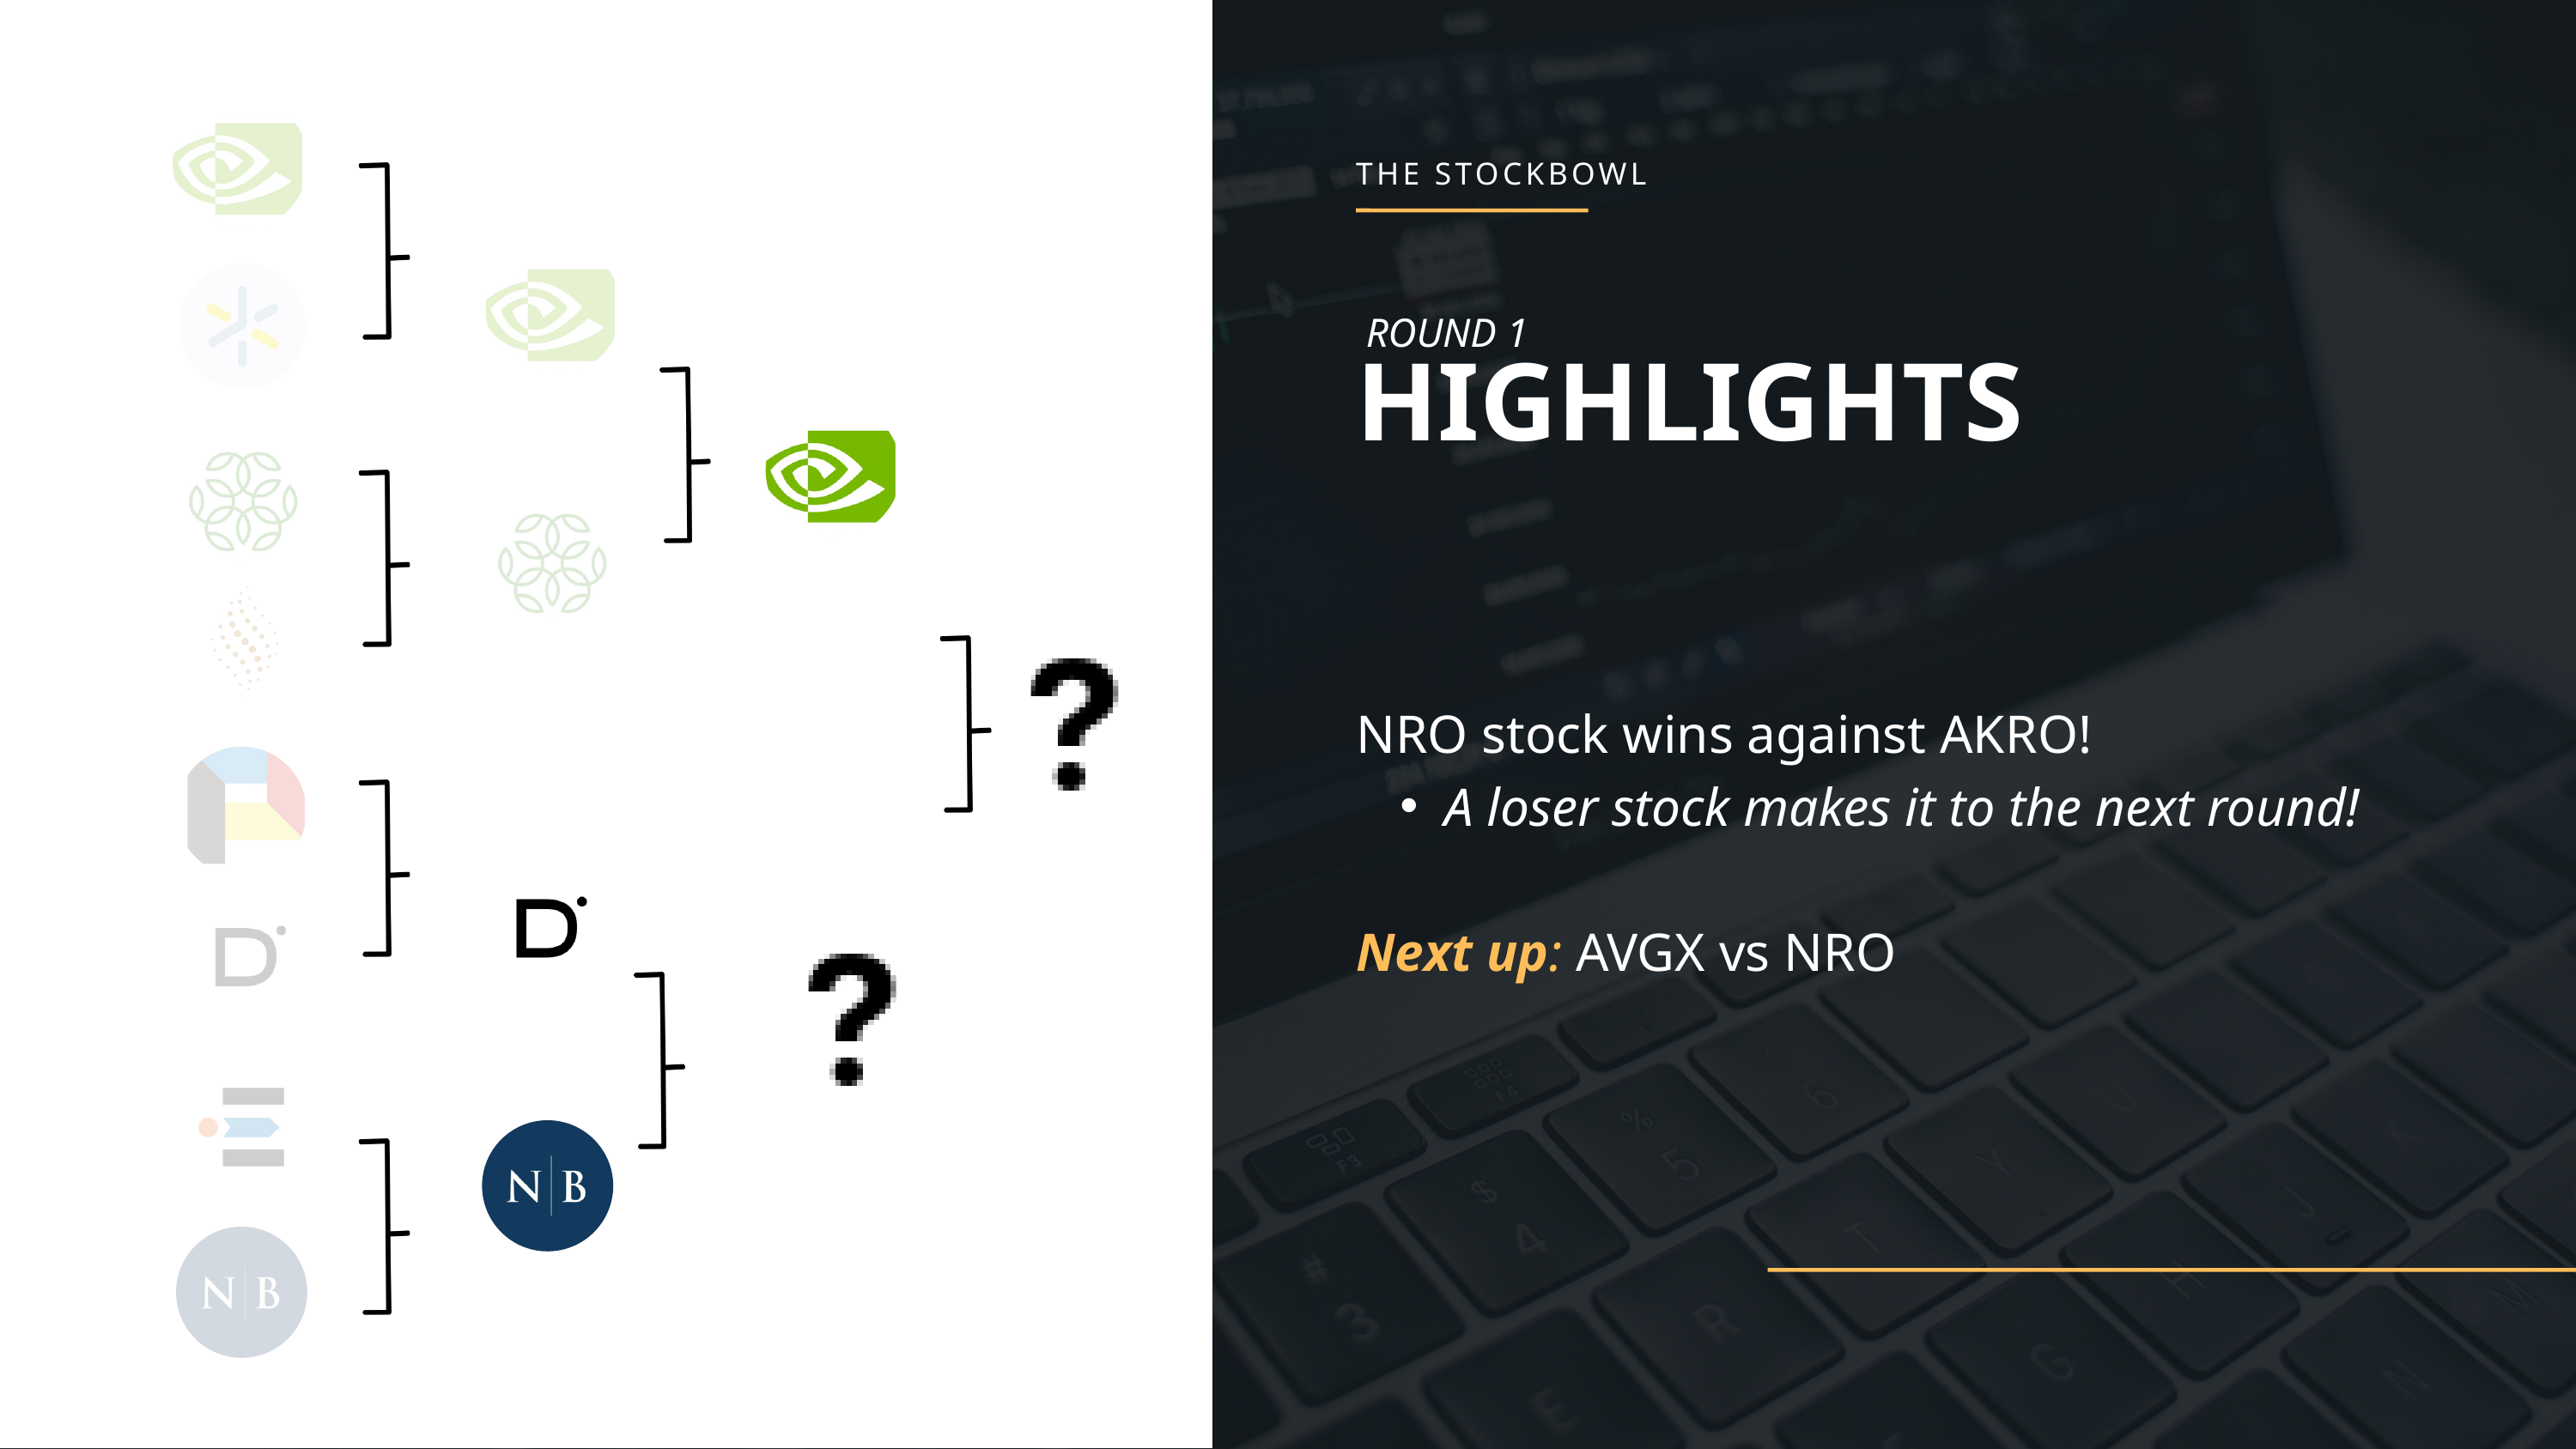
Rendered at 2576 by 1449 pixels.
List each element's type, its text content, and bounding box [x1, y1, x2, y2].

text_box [482, 1119, 614, 1252]
text_box ROUND 1 [1359, 300, 1535, 355]
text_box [179, 886, 315, 1022]
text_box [0, 0, 1213, 1449]
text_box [487, 494, 616, 623]
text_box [179, 263, 307, 390]
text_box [179, 1060, 313, 1194]
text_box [178, 433, 307, 561]
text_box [178, 571, 315, 709]
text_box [765, 402, 902, 538]
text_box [485, 240, 622, 377]
text_box THE STOCKBOWL [1356, 149, 1715, 191]
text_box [172, 94, 308, 231]
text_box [175, 1226, 308, 1358]
text_box NRO stock wins against AKRO! A loser stock makes it to the next round! Next up: AVGX vs NRO [1356, 691, 2432, 982]
text_box [1213, 0, 2576, 1449]
text_box HIGHLIGHTS [1356, 317, 2121, 463]
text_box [479, 858, 616, 994]
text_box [176, 746, 307, 877]
